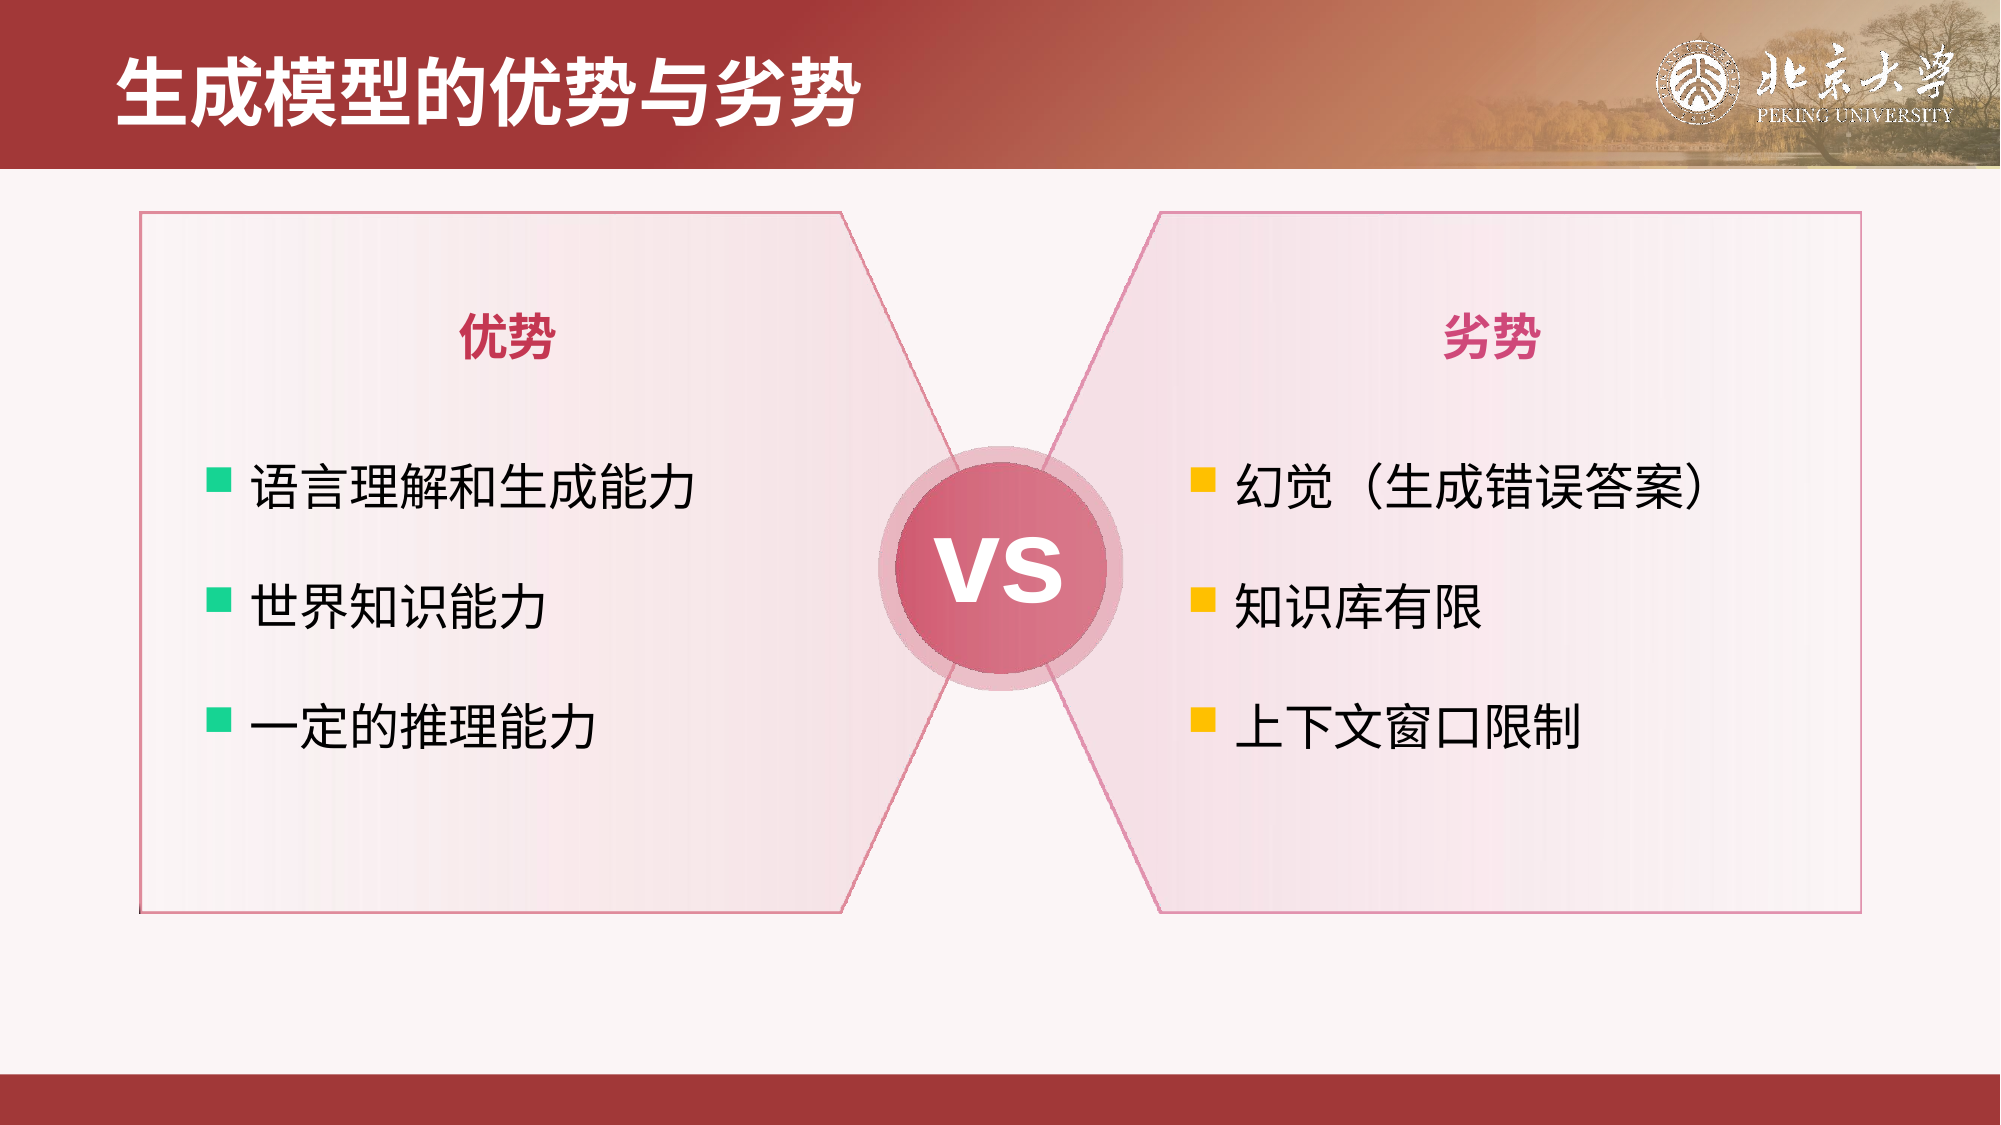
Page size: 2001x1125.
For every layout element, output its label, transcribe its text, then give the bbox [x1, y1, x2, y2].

title 生成模型的优势与劣势 [112, 180, 867, 234]
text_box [138, 210, 1862, 915]
text_box [0, 1074, 2000, 1125]
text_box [0, 0, 2000, 169]
